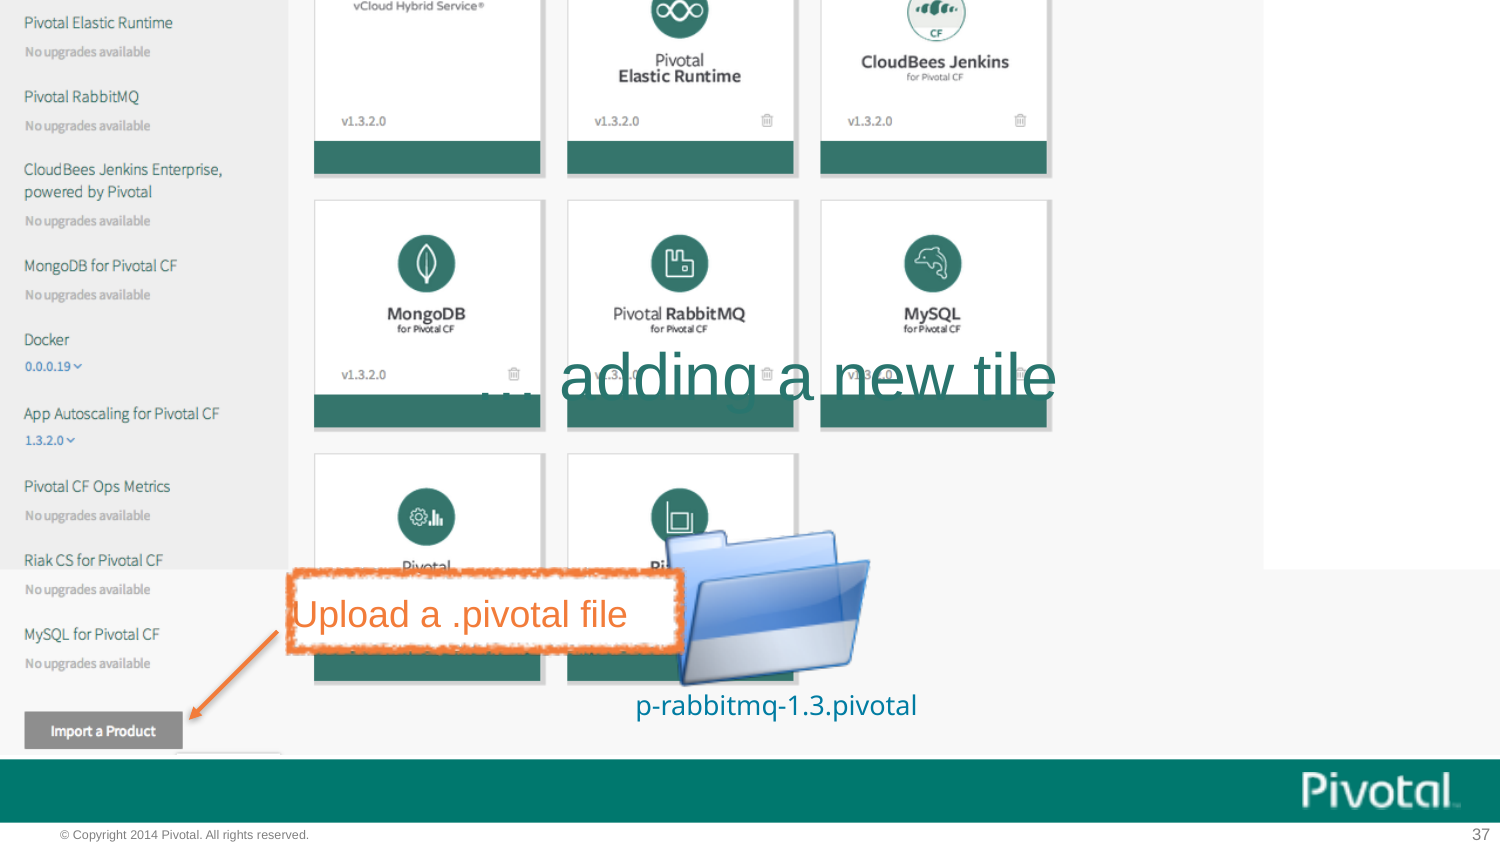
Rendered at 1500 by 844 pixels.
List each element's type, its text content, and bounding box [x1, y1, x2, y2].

picture [1302, 772, 1461, 810]
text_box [284, 566, 687, 658]
slide_number 37 [1402, 823, 1492, 844]
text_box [635, 485, 1004, 740]
picture [0, 0, 1500, 755]
